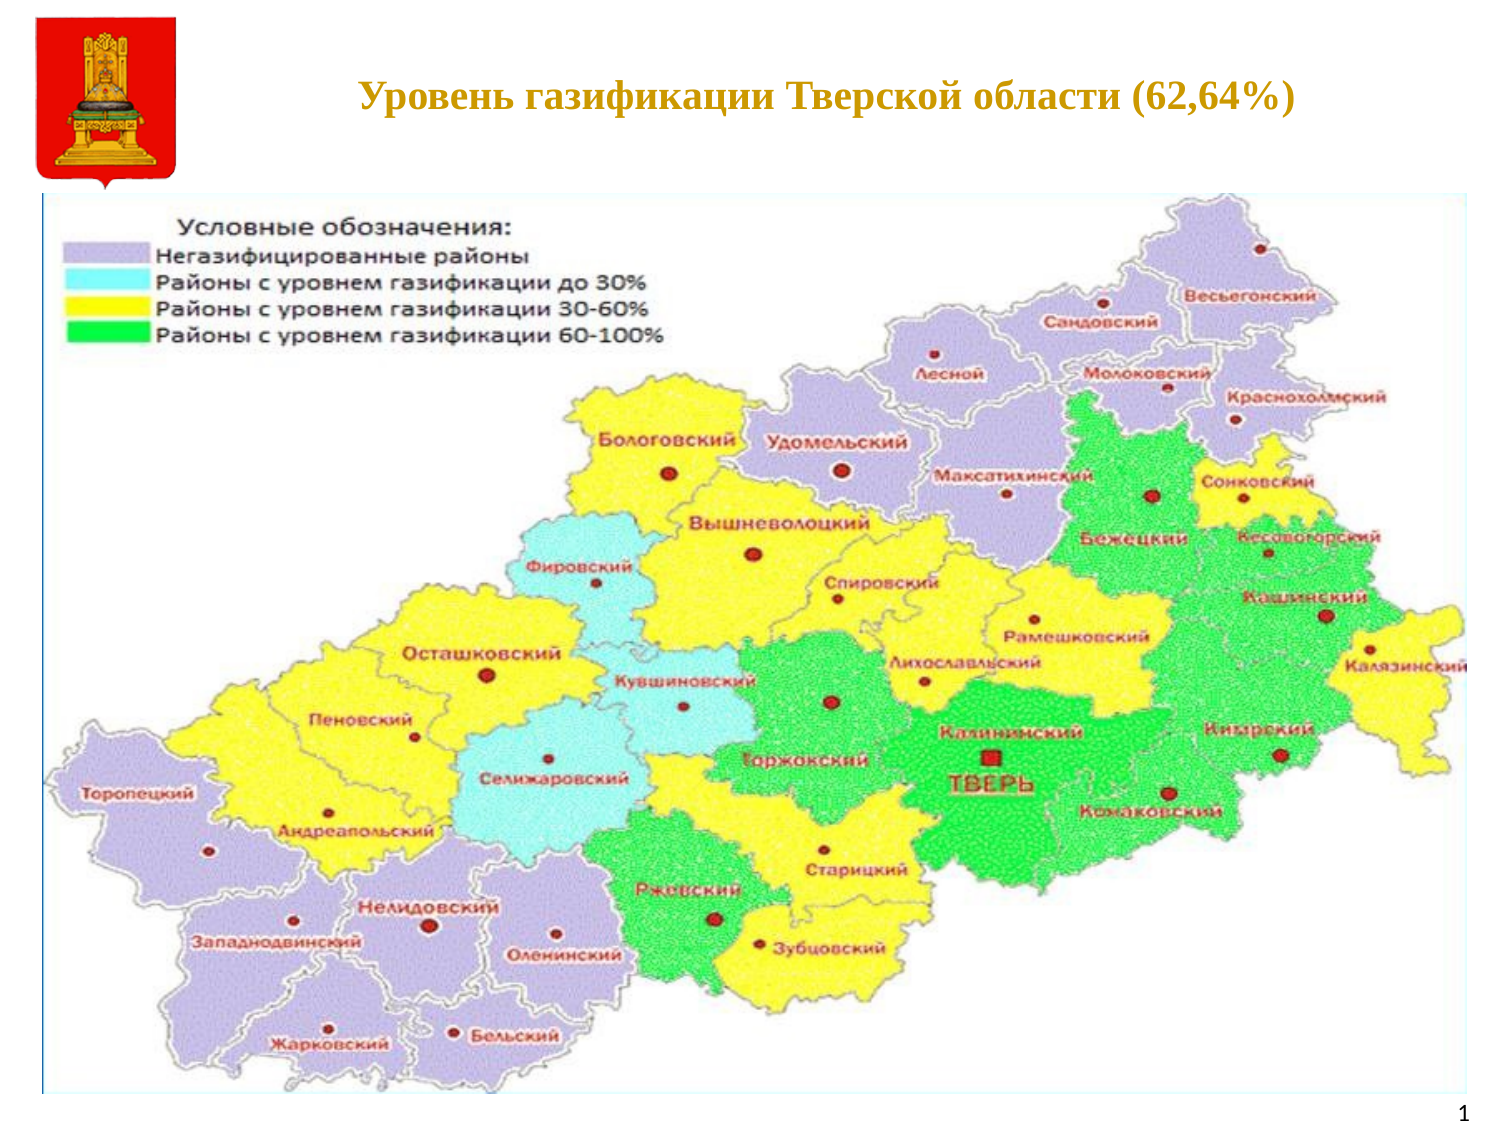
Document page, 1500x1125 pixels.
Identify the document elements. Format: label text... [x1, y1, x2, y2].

picture [34, 15, 178, 191]
text_box Уровень газификации Тверской области (62,64%) [201, 25, 1462, 160]
text_box 1 [1442, 1089, 1500, 1125]
picture [42, 193, 1467, 1095]
